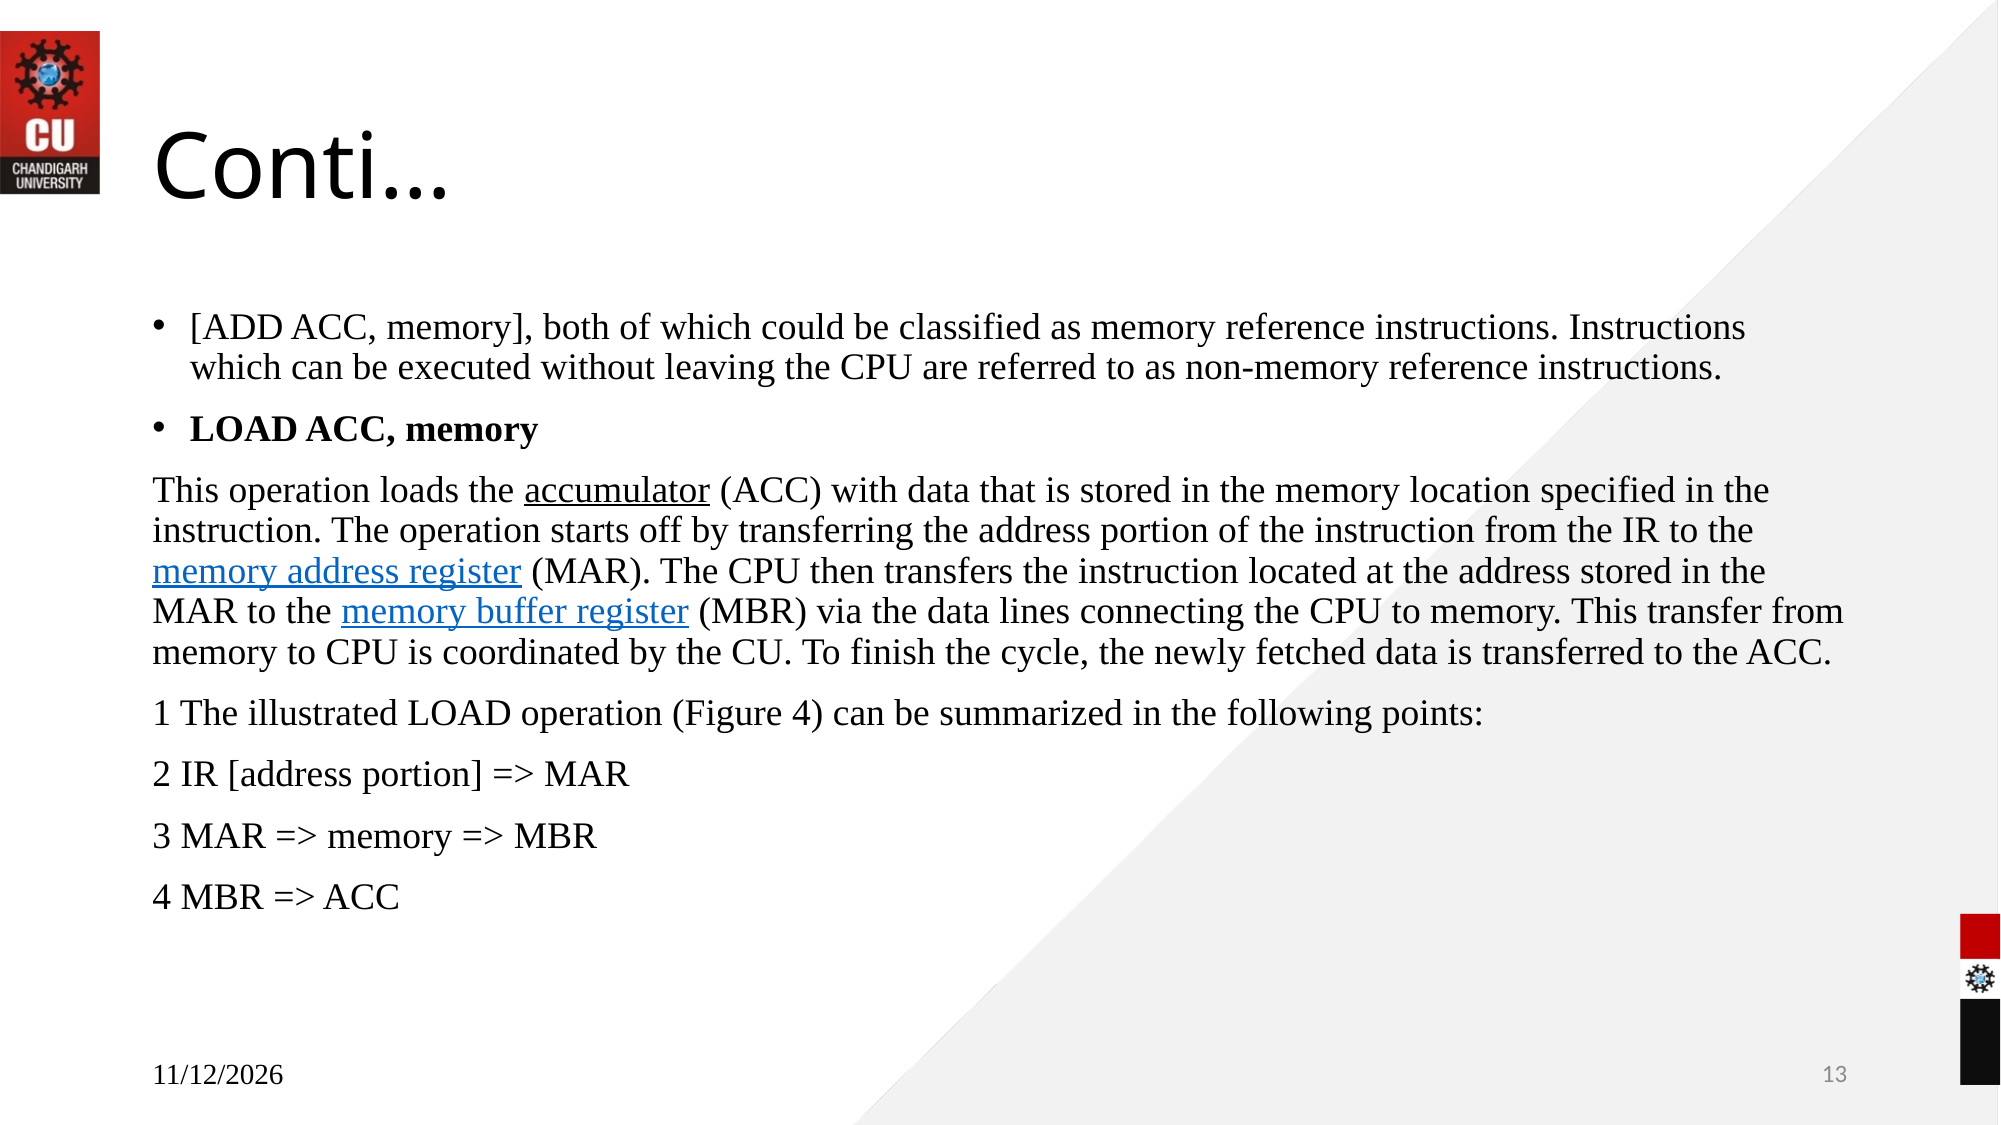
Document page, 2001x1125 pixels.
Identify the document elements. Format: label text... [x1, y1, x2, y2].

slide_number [137, 1042, 588, 1103]
list [ADD ACC, memory], both of which could be classified as memory reference instructions. Instructions which can be executed without leaving the CPU are referred to as non-memory reference instructions. LOAD ACC, memory This operation loads the accumulator (ACC) with data that is stored in the memory location specified in the instruction. The operation starts off by transferring the address portion of the instruction from the IR to the memory address register (MAR). The CPU then transfers the instruction located at the address stored in the MAR to the memory buffer register (MBR) via the data lines connecting the CPU to memory. This transfer from memory to CPU is coordinated by the CU. To finish the cycle, the newly fetched data is transferred to the ACC. 1 The illustrated LOAD operation (Figure 4) can be summarized in the following points: 2 IR [address portion] => MAR 3 MAR => memory => MBR 4 MBR => ACC [137, 299, 1863, 1014]
title Conti… [137, 59, 1863, 278]
picture [0, 0, 2001, 1125]
slide_number 13 [1412, 1042, 1863, 1103]
